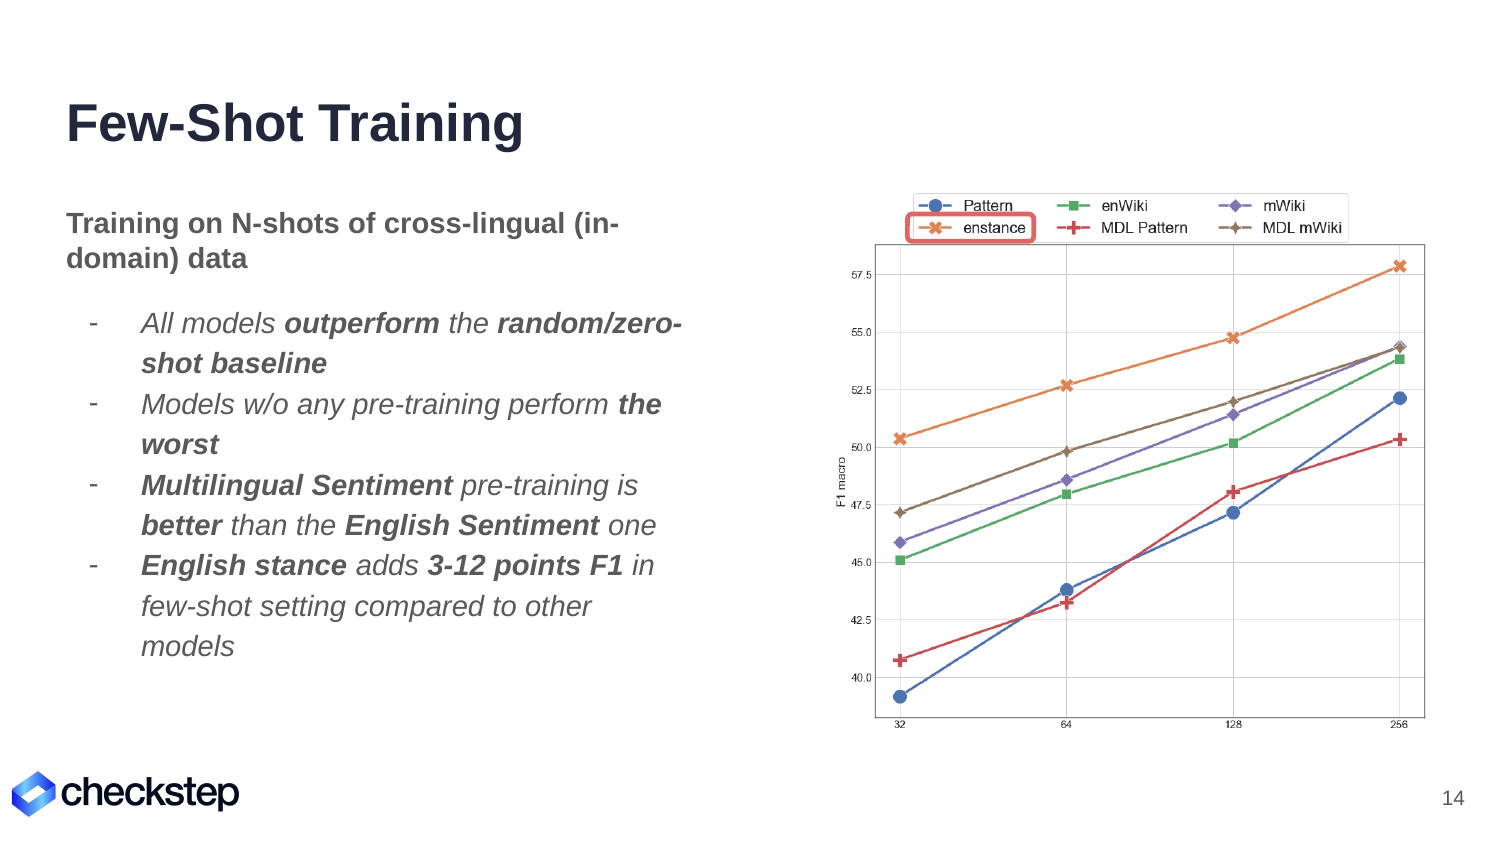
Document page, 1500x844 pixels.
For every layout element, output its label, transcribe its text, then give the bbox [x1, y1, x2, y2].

text_box Training on N-shots of cross-lingual (in-domain) data All models outperform the random/zero-shot baseline Models w/o any pre-training perform the worst Multilingual Sentiment pre-training is better than the English Sentiment one English stance adds 3-12 points F1 in few-shot setting compared to other models [51, 188, 708, 750]
picture [11, 771, 239, 817]
picture [831, 188, 1429, 735]
title Few-Shot Training [51, 72, 1449, 167]
slide_number 14 [1389, 764, 1480, 830]
